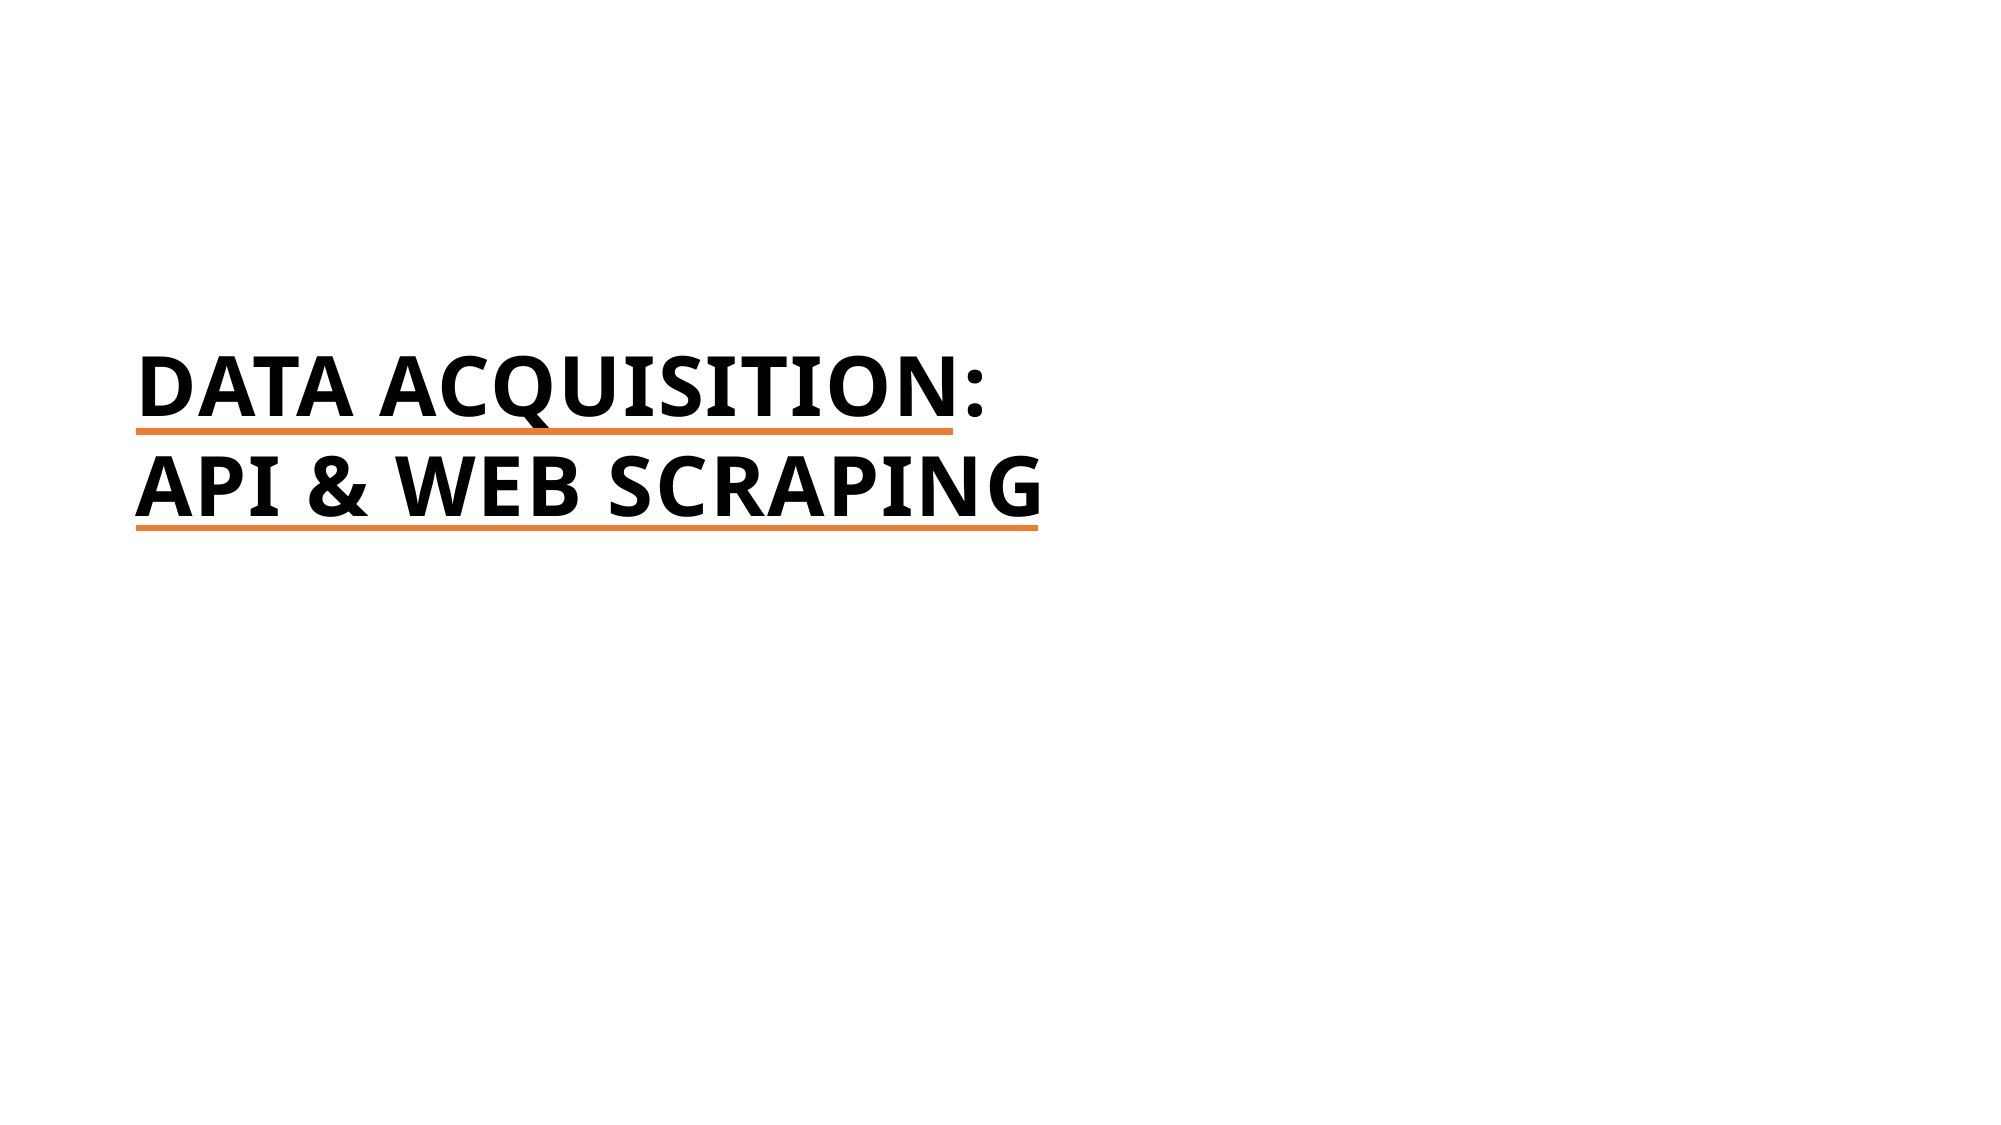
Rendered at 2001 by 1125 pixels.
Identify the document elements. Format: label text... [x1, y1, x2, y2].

subtitle DATA ACQUISITION: API & WEB SCRAPING [120, 338, 1112, 745]
